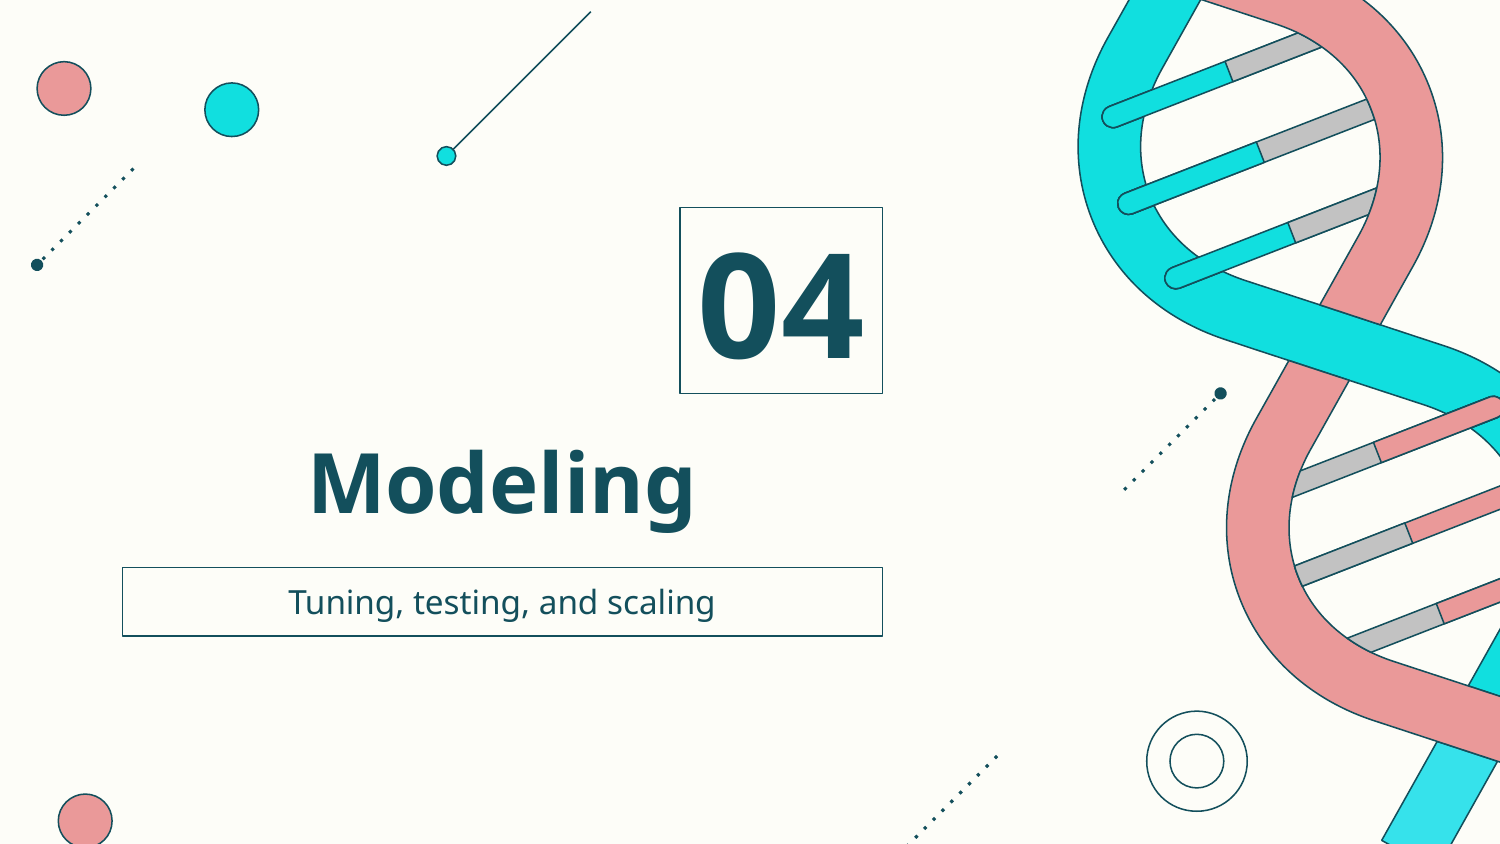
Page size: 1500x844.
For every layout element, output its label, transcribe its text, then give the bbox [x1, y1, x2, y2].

title 04 [679, 207, 883, 394]
subtitle Tuning, testing, and scaling [122, 567, 883, 637]
title Modeling [122, 393, 883, 567]
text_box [1124, 393, 1221, 491]
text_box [942, 0, 1500, 829]
